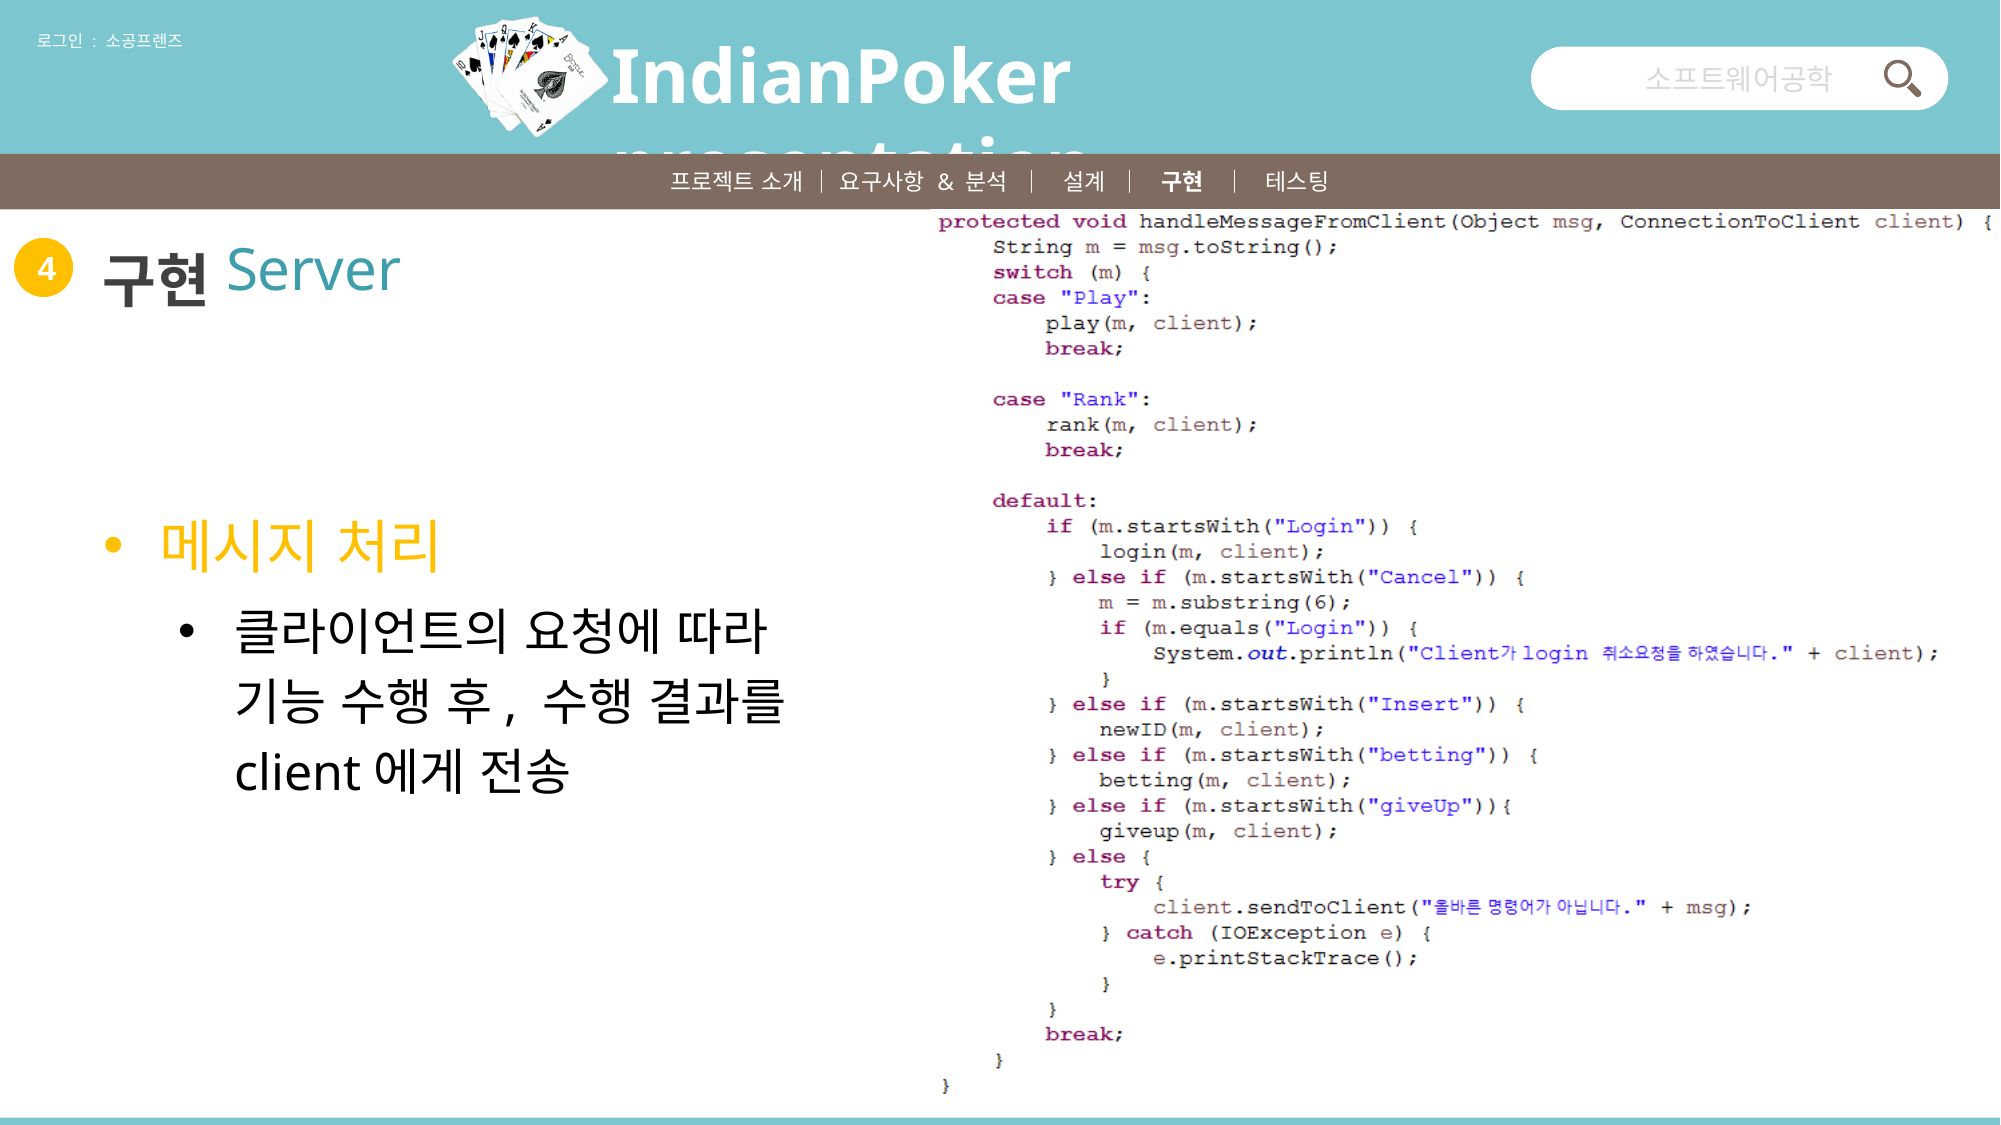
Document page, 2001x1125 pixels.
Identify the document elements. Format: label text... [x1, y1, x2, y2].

text_box 메시지 처리 클라이언트의 요청에 따라 기능 수행 후, 수행 결과를 client에게 전송 [88, 502, 927, 817]
text_box Server [211, 224, 611, 310]
text_box [0, 1117, 2000, 1125]
text_box 프로젝트 소개 ｜ 요구사항 & 분석 ｜ 설계 ｜ 구현 ｜ 테스팅 [0, 153, 2000, 211]
text_box 소프트웨어공학 [1529, 45, 1950, 112]
text_box 4 [13, 236, 75, 299]
picture [448, 14, 611, 139]
text_box 로그인 : 소공프렌즈 [15, 23, 205, 59]
text_box IndianPoker presentation [596, 20, 1404, 153]
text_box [1884, 59, 1922, 97]
text_box 구현 [88, 211, 496, 322]
picture [930, 209, 2000, 1110]
text_box IndianPoker presentation [596, 211, 930, 216]
text_box [0, 0, 2000, 153]
